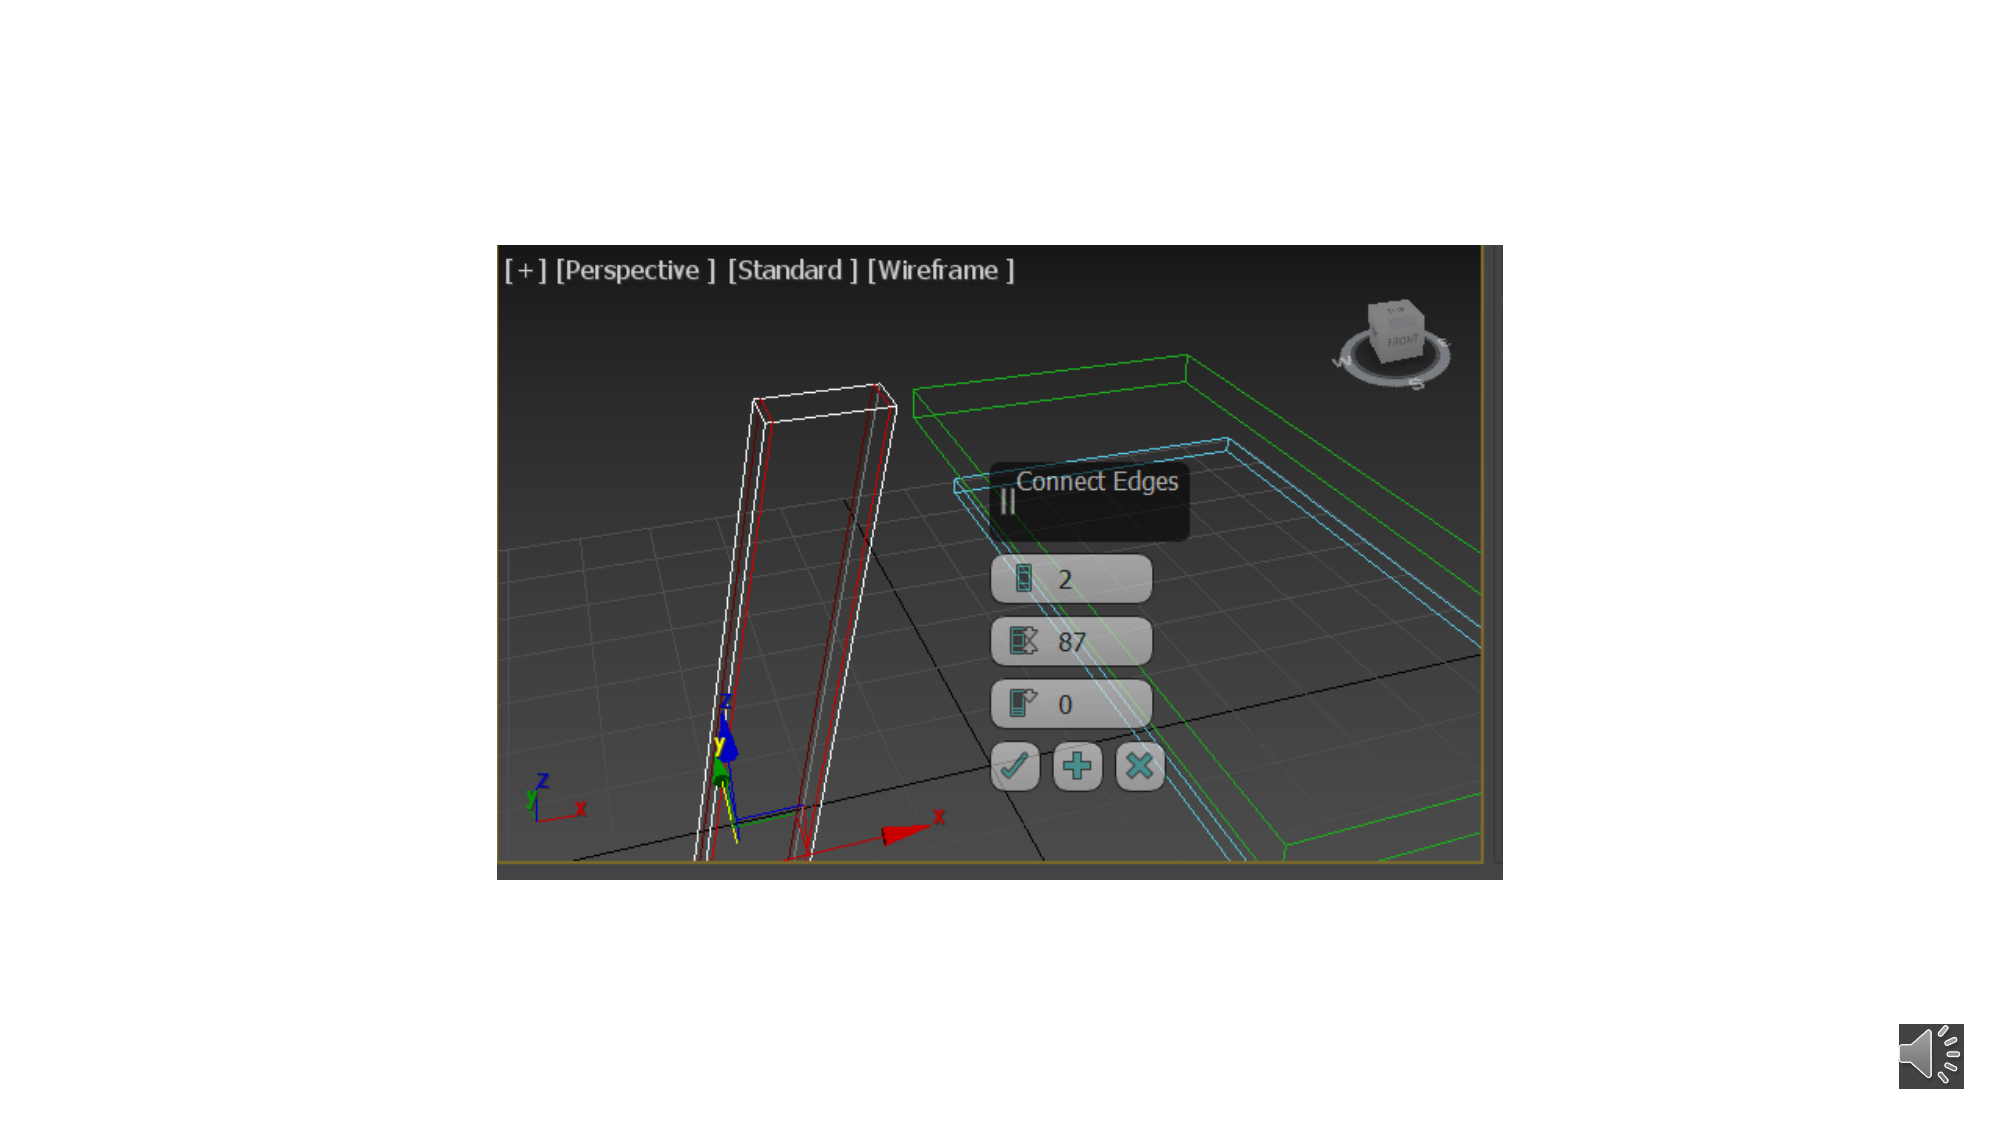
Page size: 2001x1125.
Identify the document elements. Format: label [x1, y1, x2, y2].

picture [497, 245, 1503, 880]
picture [1897, 1022, 1965, 1090]
